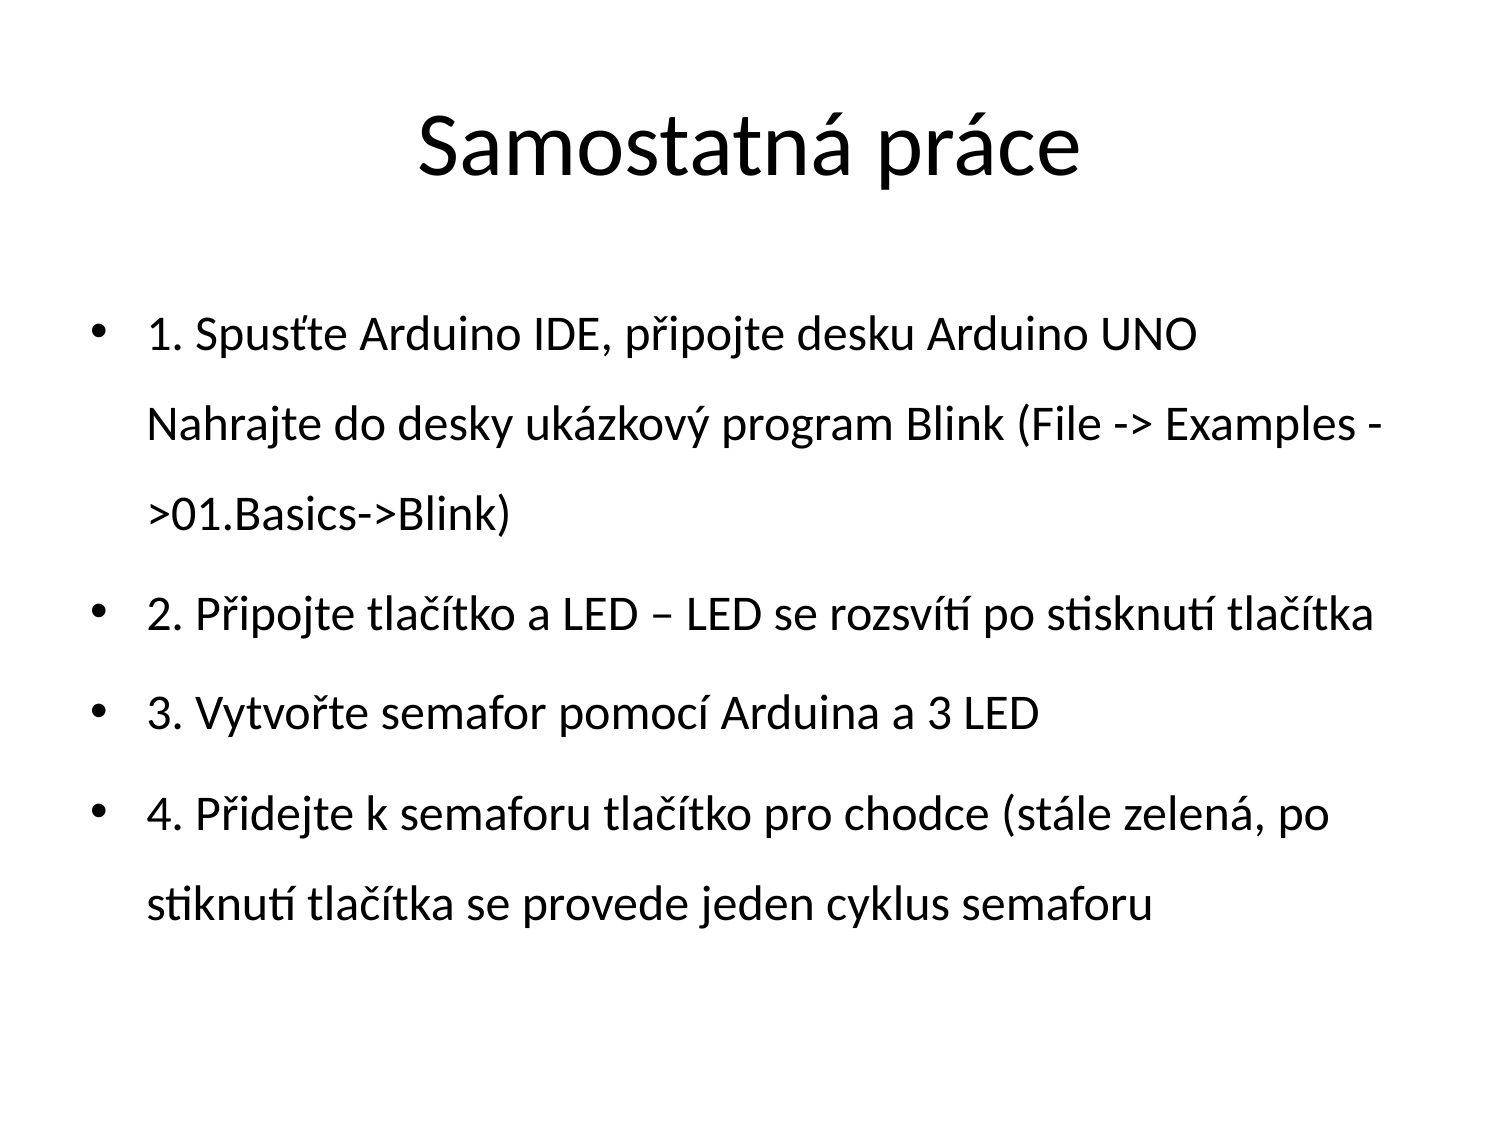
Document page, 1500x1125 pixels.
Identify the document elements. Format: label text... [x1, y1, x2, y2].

list 1. Spusťte Arduino IDE, připojte desku Arduino UNO Nahrajte do desky ukázkový program Blink (File -> Examples ->01.Basics->Blink) 2. Připojte tlačítko a LED – LED se rozsvítí po stisknutí tlačítka 3. Vytvořte semafor pomocí Arduina a 3 LED 4. Přidejte k semaforu tlačítko pro chodce (stále zelená, po stiknutí tlačítka se provede jeden cyklus semaforu [75, 262, 1425, 1005]
title Samostatná práce [75, 45, 1425, 233]
